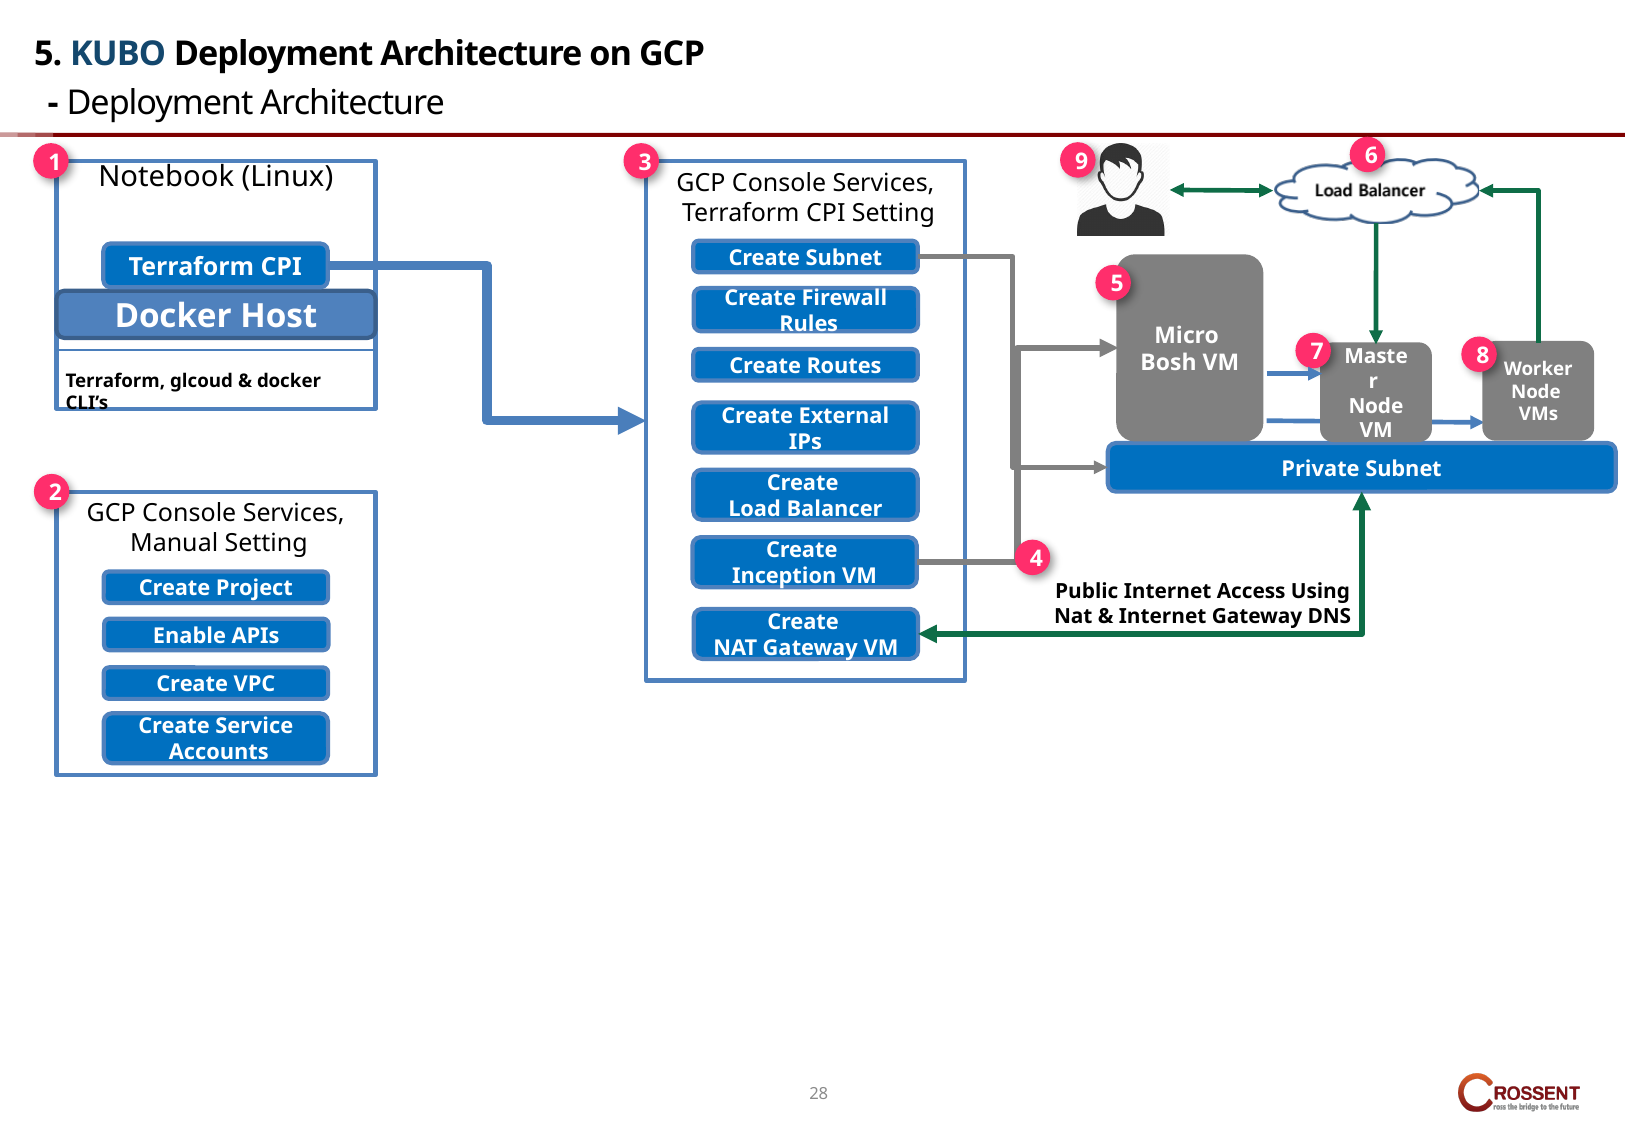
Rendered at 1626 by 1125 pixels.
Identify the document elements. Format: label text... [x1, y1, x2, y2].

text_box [327, 265, 647, 421]
text_box 9 [1058, 140, 1085, 179]
text_box 1 [31, 141, 71, 181]
text_box GCP Console Services, Manual Setting [54, 490, 378, 777]
text_box Micro Bosh VM [1116, 254, 1264, 442]
text_box Create Inception VM [690, 535, 912, 590]
text_box Enable APIs [101, 616, 331, 653]
text_box 7 [1293, 331, 1333, 370]
title 5. KUBO Deployment Architecture on GCP - Deployment Architecture [19, 15, 1274, 129]
text_box Create NAT Gateway VM [691, 606, 921, 662]
text_box Create External IPs [691, 400, 910, 455]
text_box Create VPC [101, 665, 331, 701]
text_box Create Subnet [691, 238, 920, 275]
text_box GCP Console Services, Terraform CPI Setting [644, 159, 967, 683]
text_box Docker Host [54, 288, 322, 341]
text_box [1432, 237, 1586, 297]
text_box Master Node VM [1320, 342, 1432, 419]
picture [1077, 143, 1171, 237]
text_box Notebook (Linux) [54, 159, 378, 296]
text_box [917, 256, 1109, 346]
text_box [917, 491, 1362, 635]
text_box Notebook (Linux) [54, 333, 322, 361]
picture [1272, 157, 1480, 224]
text_box Terraform CPI [101, 241, 330, 290]
text_box 3 [621, 141, 661, 181]
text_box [916, 347, 1119, 563]
text_box Create Load Balancer [691, 467, 911, 522]
picture [1458, 1073, 1580, 1112]
text_box 8 [1459, 334, 1499, 374]
text_box 6 [1348, 135, 1387, 156]
text_box Create Project [101, 569, 331, 606]
text_box Create Firewall Rules [691, 285, 912, 334]
text_box Worker Node VMs [1482, 340, 1595, 441]
text_box 2 [32, 472, 71, 511]
text_box Terraform, glcoud & docker CLI’s [50, 361, 322, 421]
text_box Create Service Accounts [101, 711, 331, 766]
text_box Create Routes [691, 346, 912, 383]
text_box Master Node VM [1320, 432, 1432, 443]
text_box 5 [1113, 263, 1133, 302]
text_box Private Subnet [1124, 440, 1618, 494]
